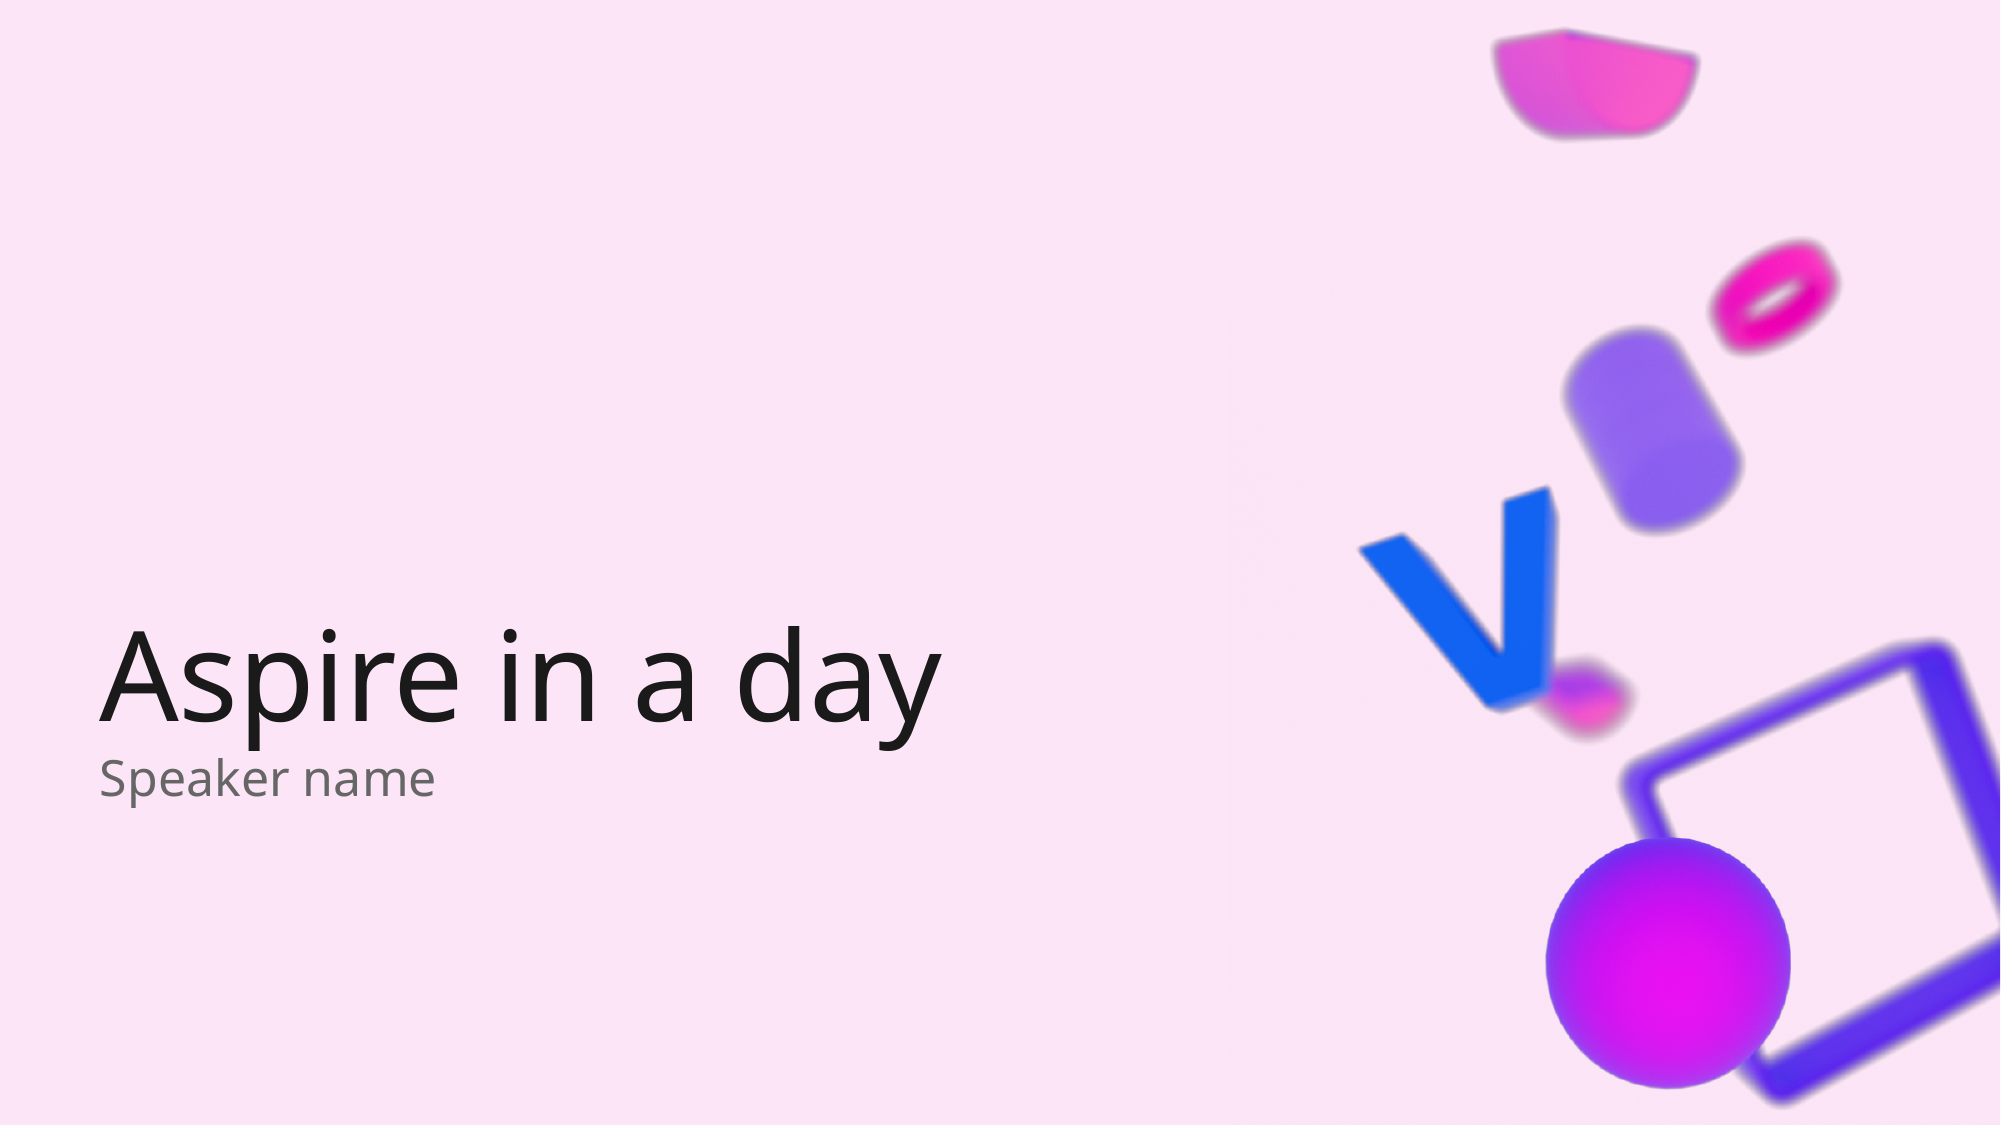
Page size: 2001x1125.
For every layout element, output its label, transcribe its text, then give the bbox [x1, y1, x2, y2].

title Aspire in a day [99, 280, 1363, 749]
list Speaker name [99, 752, 1363, 999]
picture [0, 0, 2001, 1125]
